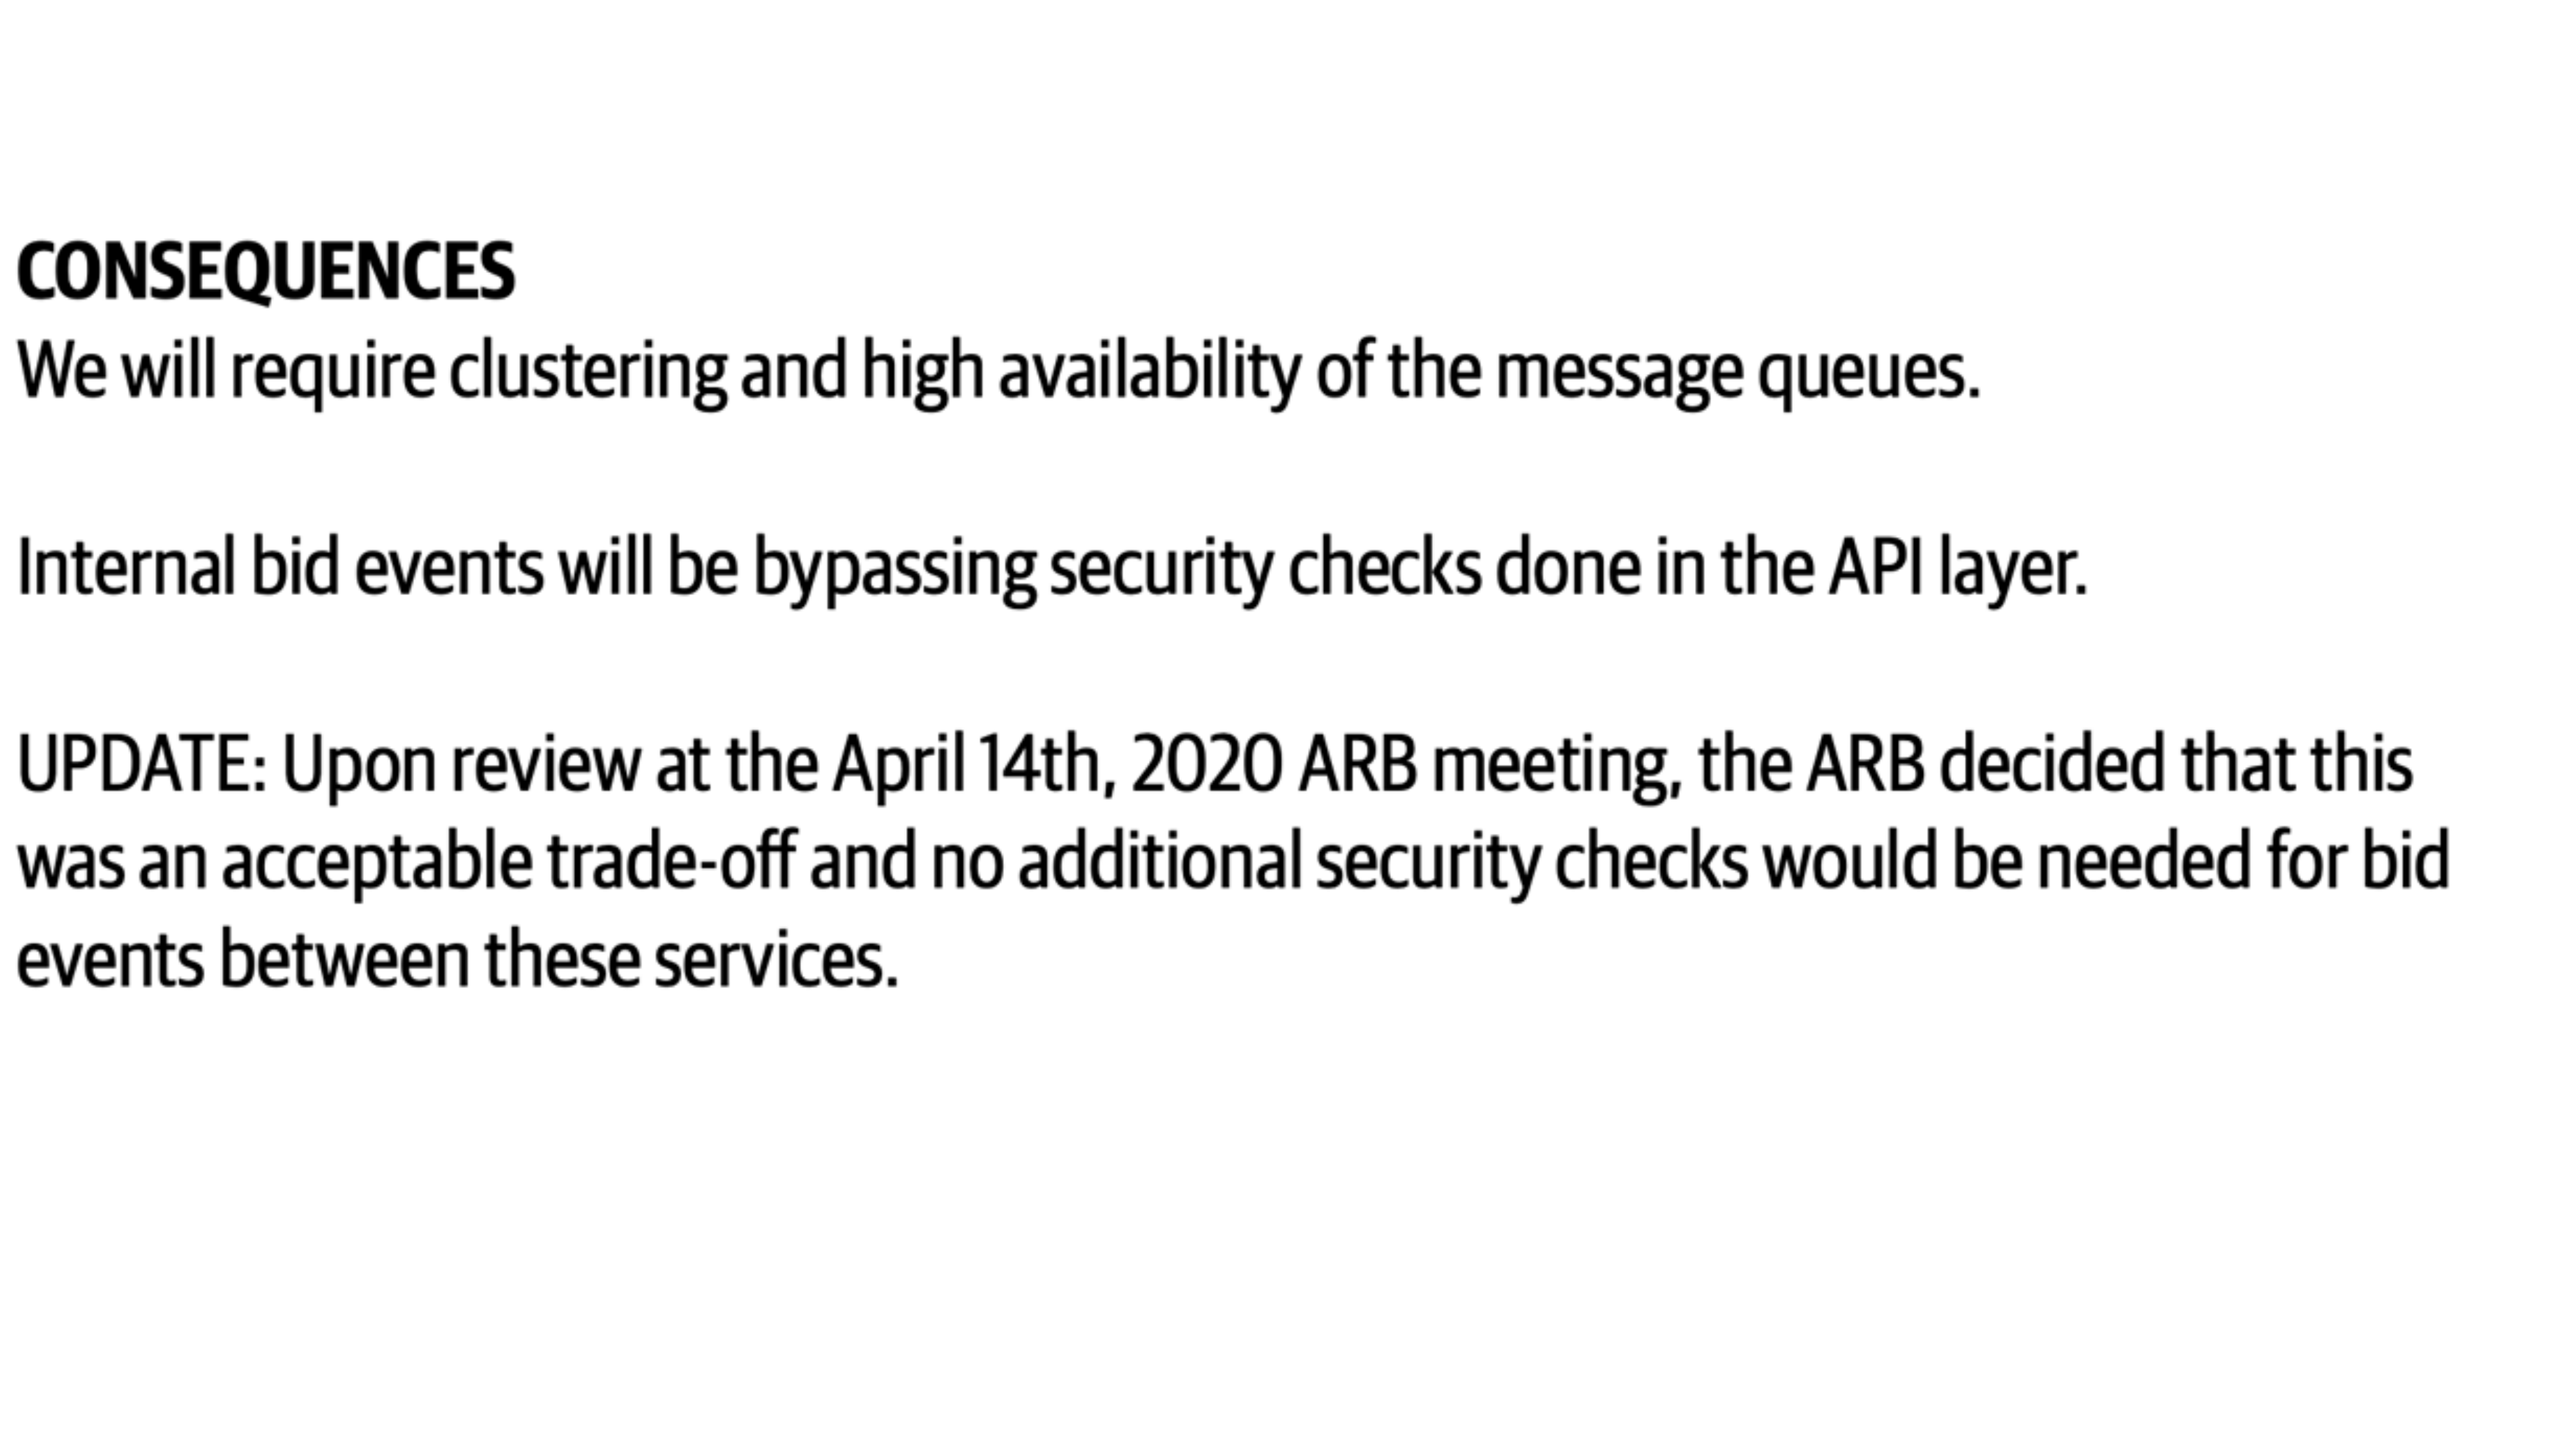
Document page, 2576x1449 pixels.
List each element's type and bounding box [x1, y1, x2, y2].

picture [0, 149, 2576, 1054]
